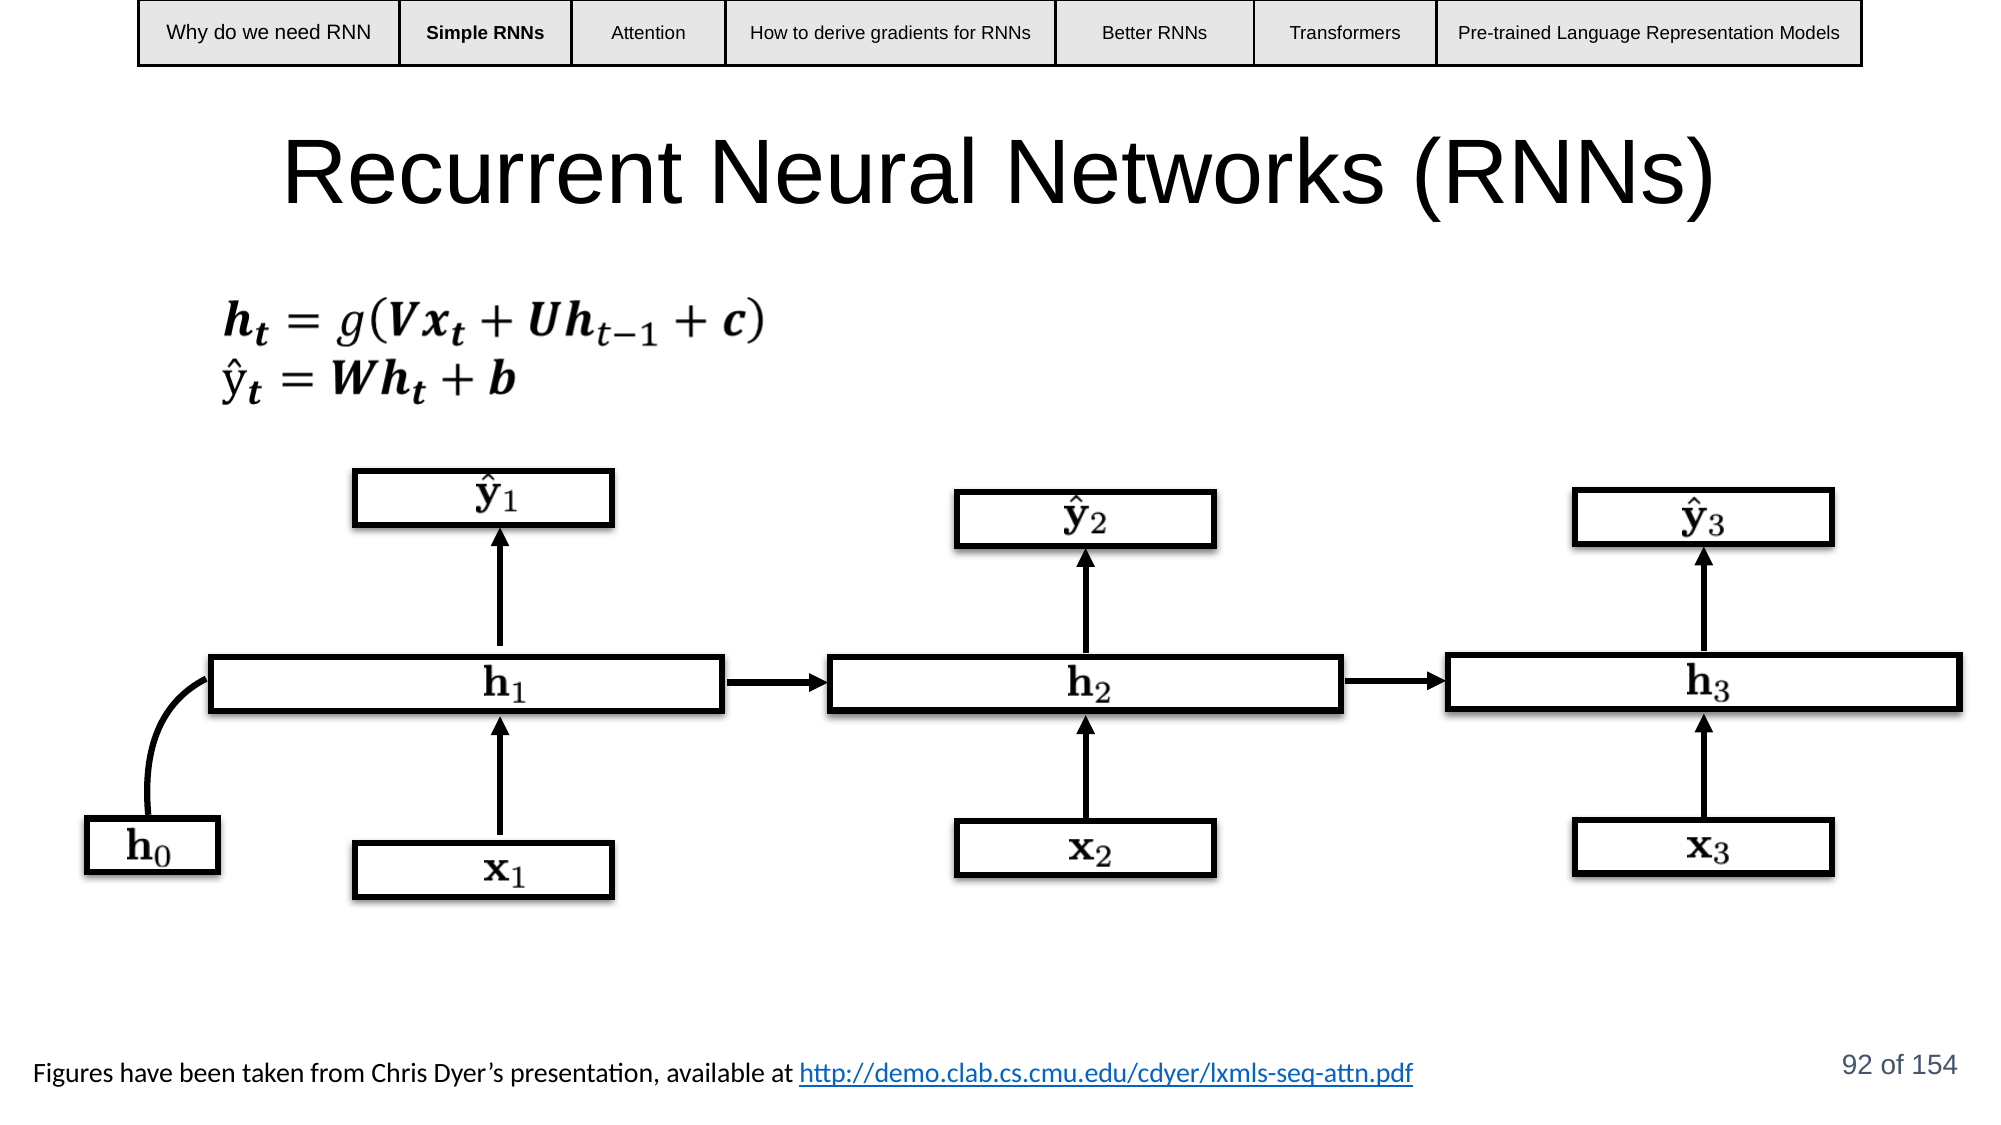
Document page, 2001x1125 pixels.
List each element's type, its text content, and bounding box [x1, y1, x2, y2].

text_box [726, 491, 1342, 876]
text_box [354, 470, 612, 525]
text_box [354, 843, 612, 898]
text_box [211, 657, 721, 711]
table_header How to derive gradients for RNNs [727, 1, 1054, 64]
table_header Pre-trained Language Representation Models [1438, 1, 1860, 64]
title Recurrent Neural Networks (RNNs) [68, 97, 1932, 223]
table_header Simple RNNs [401, 1, 570, 64]
picture [484, 858, 527, 889]
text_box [1344, 490, 1960, 874]
picture [484, 663, 527, 704]
text_box Figures have been taken from Chris Dyer’s presentation, available at http://demo.clab.cs.cmu.edu/cdyer/lxmls-seq-attn.pdf [18, 1047, 1708, 1097]
slide_number ‹#› of 154 [1708, 1019, 1974, 1106]
picture [476, 472, 519, 515]
table_header Better RNNs [1057, 1, 1253, 64]
table_header Attention [573, 1, 724, 64]
text_box [207, 279, 1208, 416]
table_header Why do we need RNN [140, 1, 398, 64]
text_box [86, 678, 219, 873]
table_header Transformers [1255, 1, 1435, 64]
